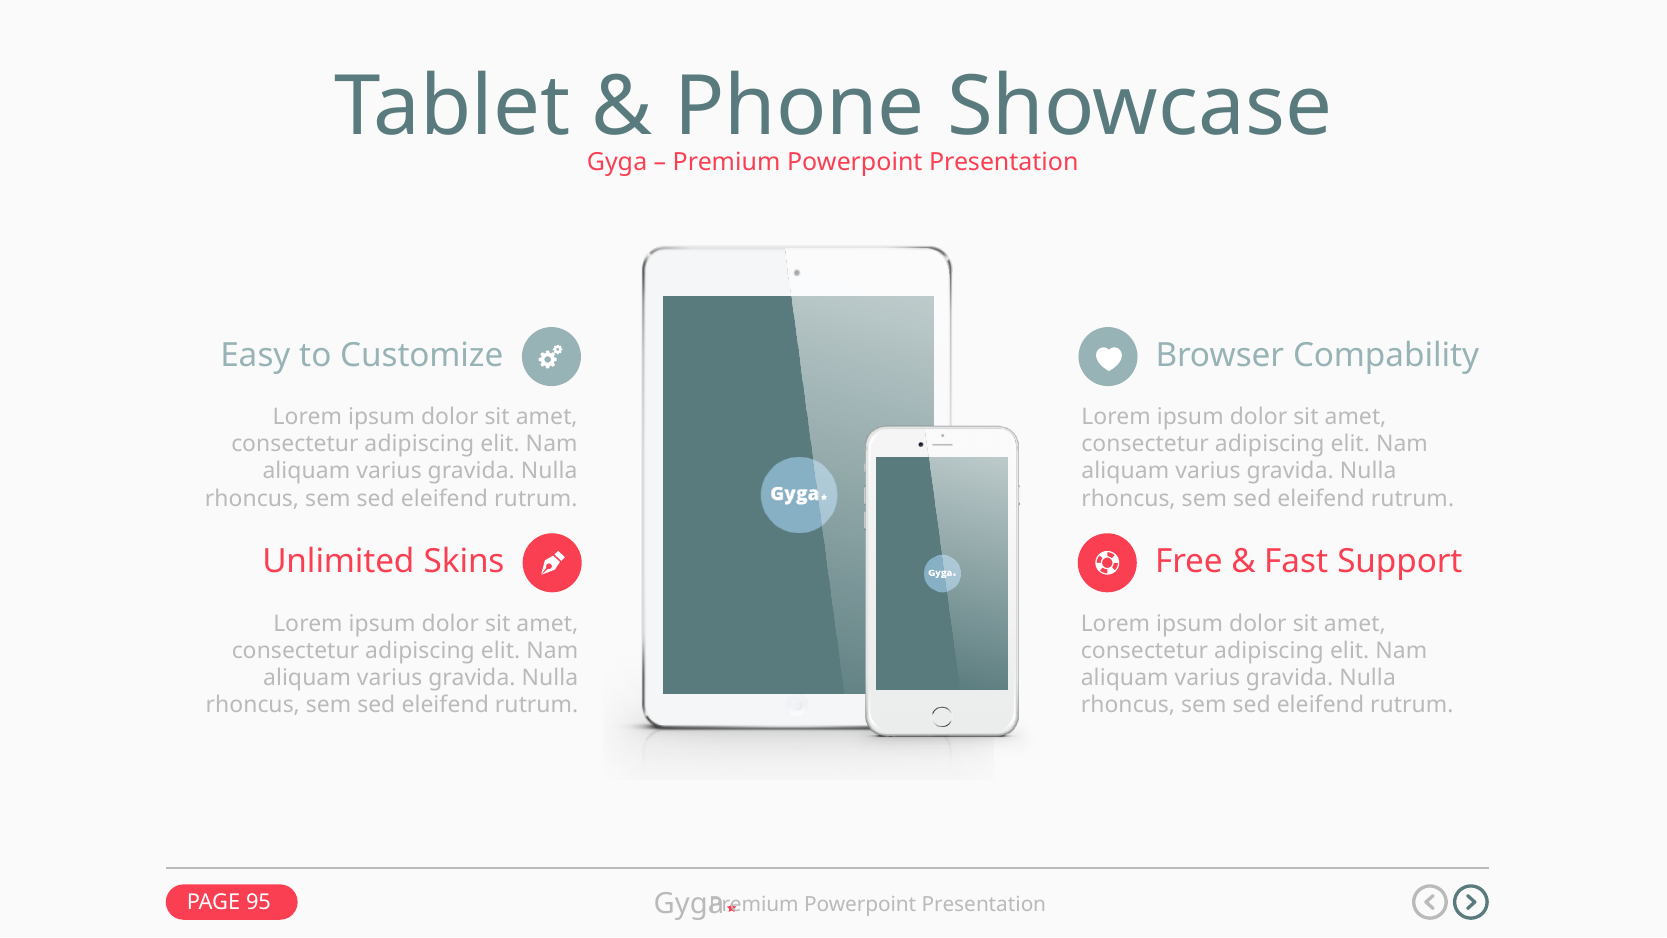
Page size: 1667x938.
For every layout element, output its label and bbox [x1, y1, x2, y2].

text_box [603, 220, 1035, 781]
text_box [1066, 394, 1492, 519]
text_box [167, 394, 593, 519]
text_box [151, 324, 584, 389]
list [0, 43, 1667, 185]
text_box [151, 531, 584, 595]
text_box [1075, 531, 1504, 595]
text_box [168, 601, 594, 725]
text_box [1066, 601, 1492, 725]
text_box [1076, 324, 1504, 389]
